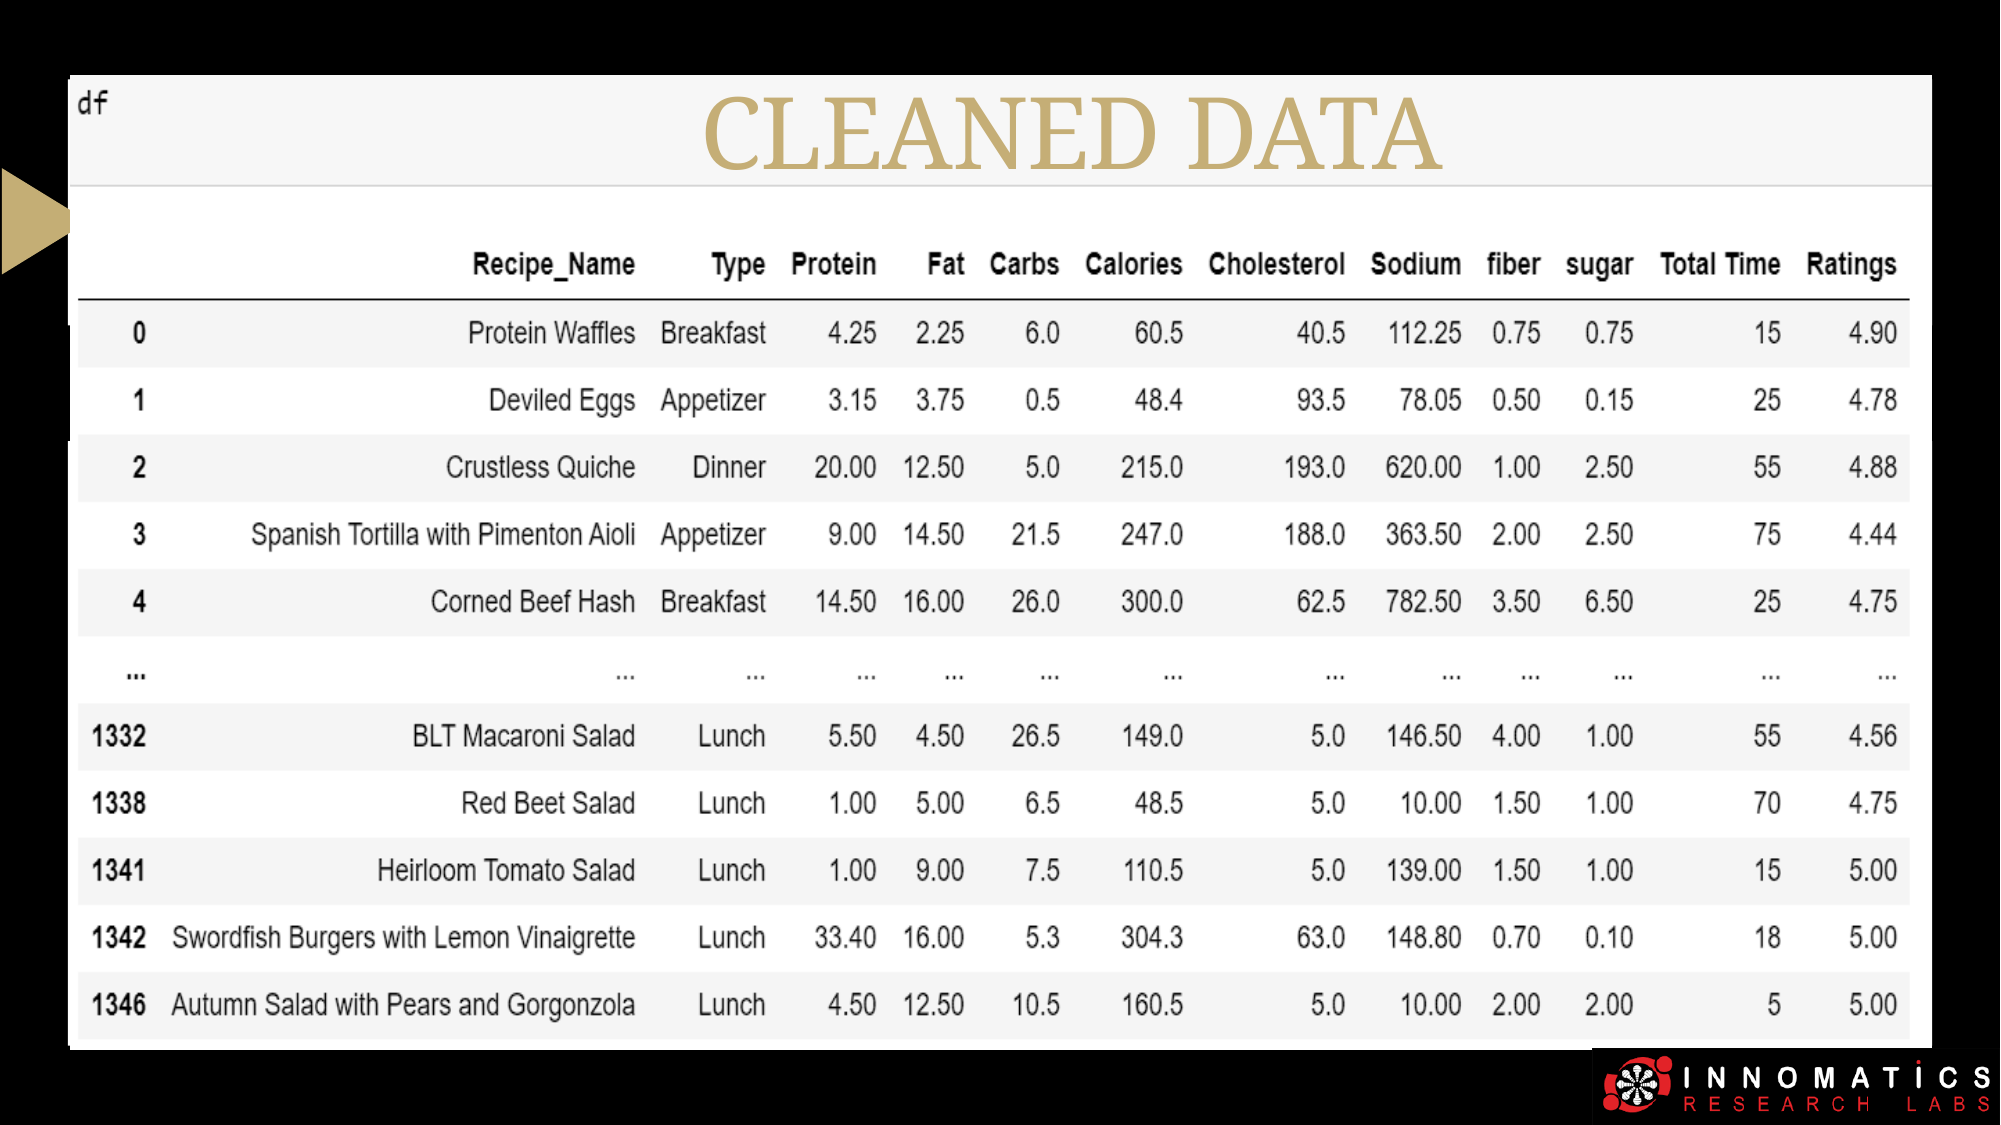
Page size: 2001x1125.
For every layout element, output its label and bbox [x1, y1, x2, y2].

picture [1592, 1047, 2000, 1125]
list [70, 74, 1932, 1050]
